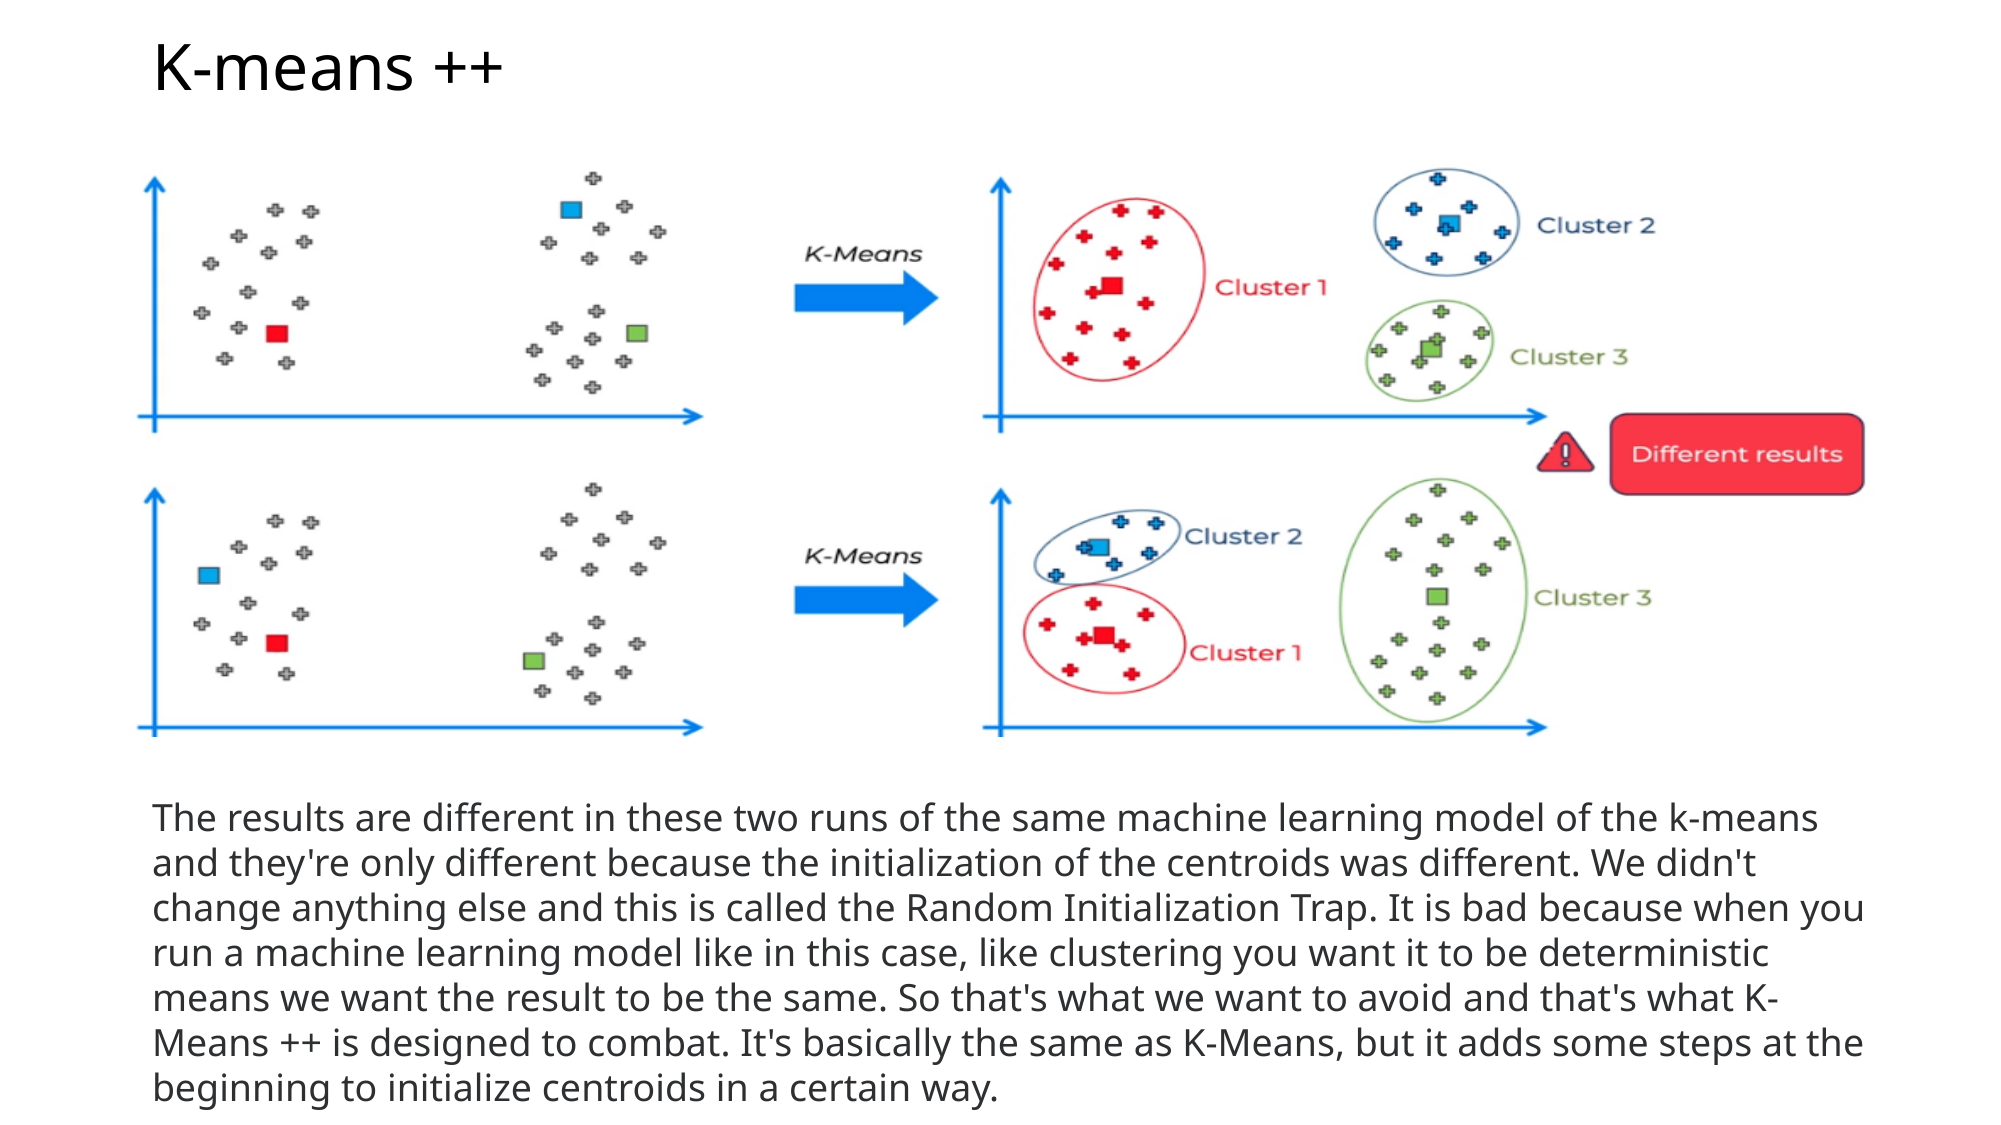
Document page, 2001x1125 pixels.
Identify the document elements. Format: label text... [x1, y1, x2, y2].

text_box The results are different in these two runs of the same machine learning model of the k-means and they're only different because the initialization of the centroids was different. We didn't change anything else and this is called the Random Initialization Trap. It is bad because when you run a machine learning model like in this case, like clustering you want it to be deterministic means we want the result to be the same. So that's what we want to avoid and that's what K-Means ++ is designed to combat. It's basically the same as K-Means, but it adds some steps at the beginning to initialize centroids in a certain way. [137, 786, 1911, 1125]
title K-means ++ [137, 26, 1863, 112]
picture [123, 153, 1877, 737]
